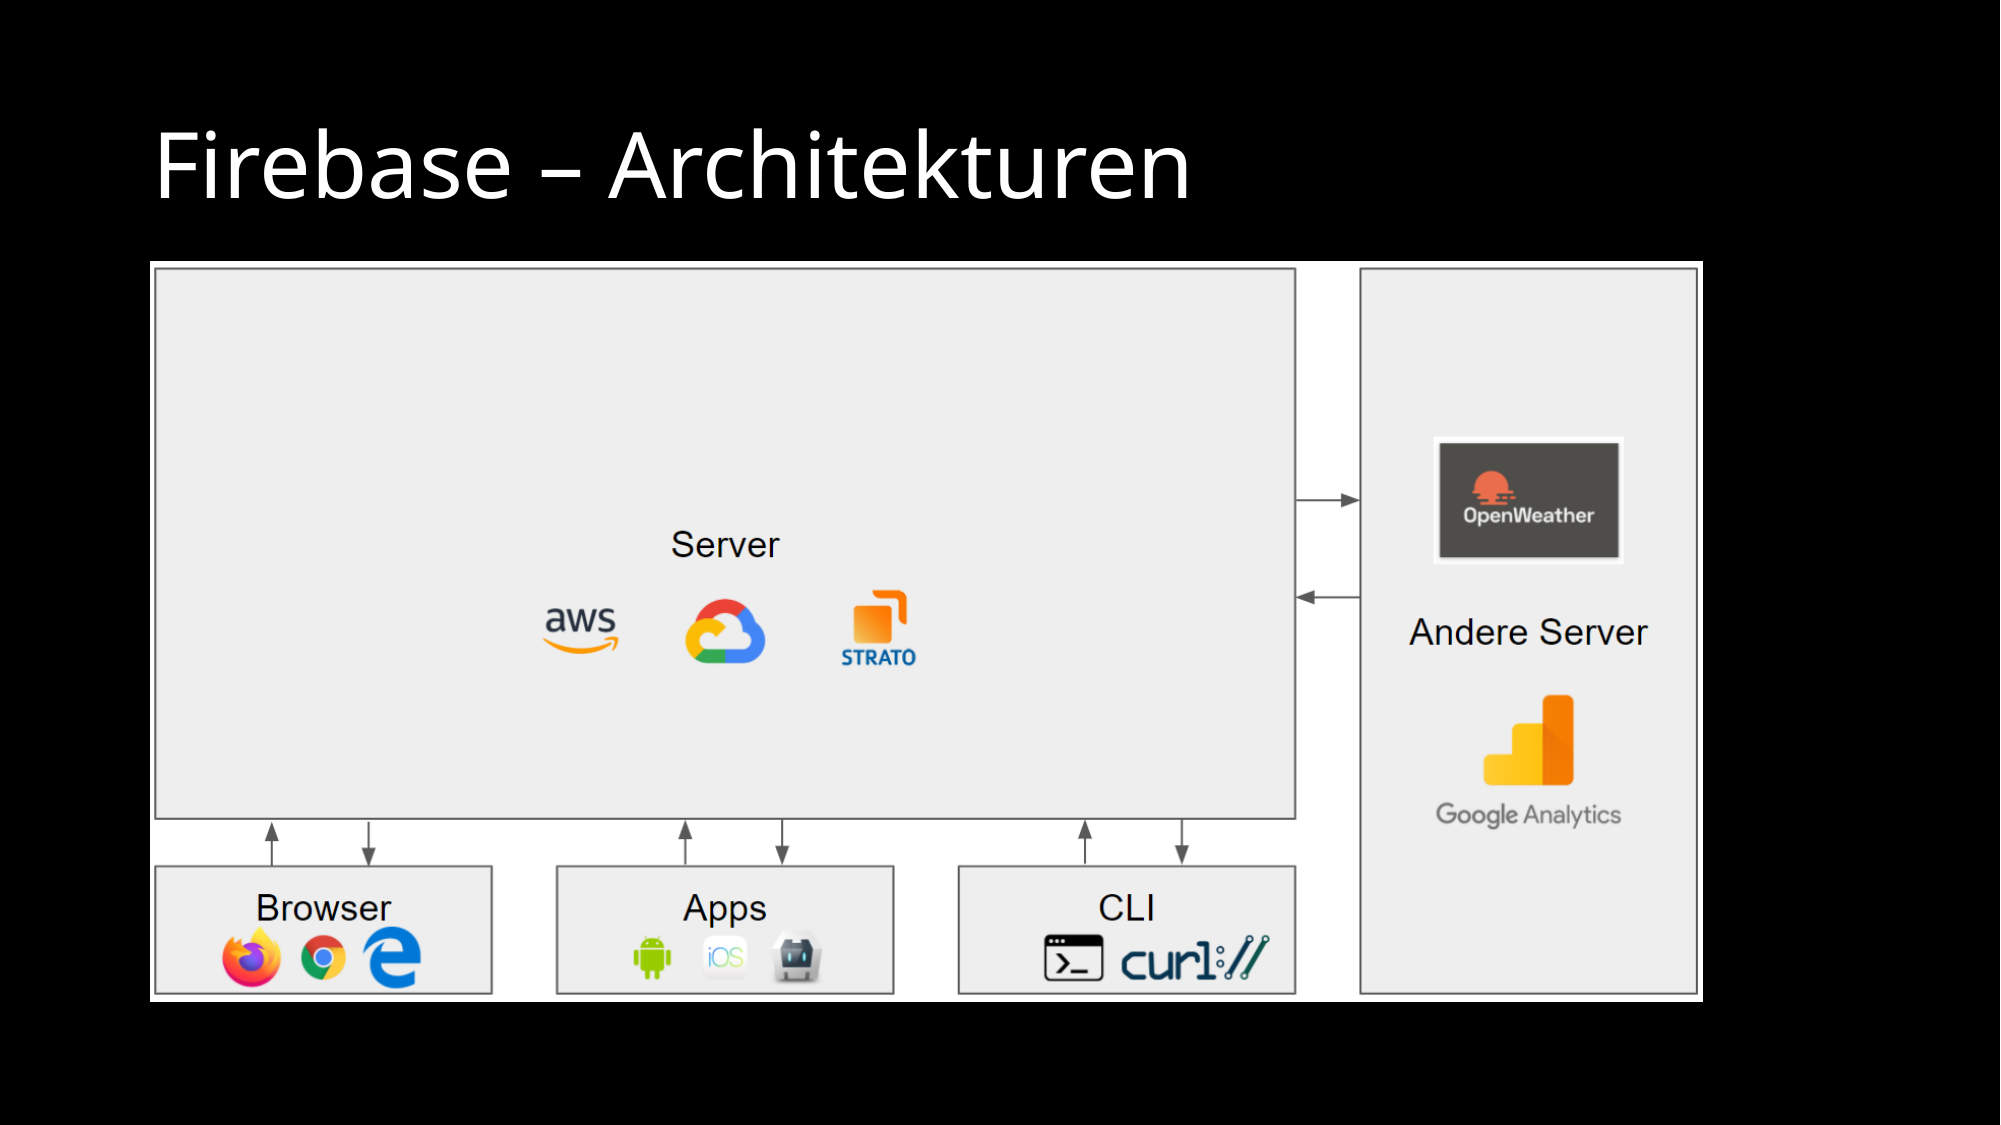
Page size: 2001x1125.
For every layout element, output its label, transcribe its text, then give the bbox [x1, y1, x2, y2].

title Firebase – Architekturen [137, 59, 1863, 278]
picture [150, 261, 1703, 1002]
